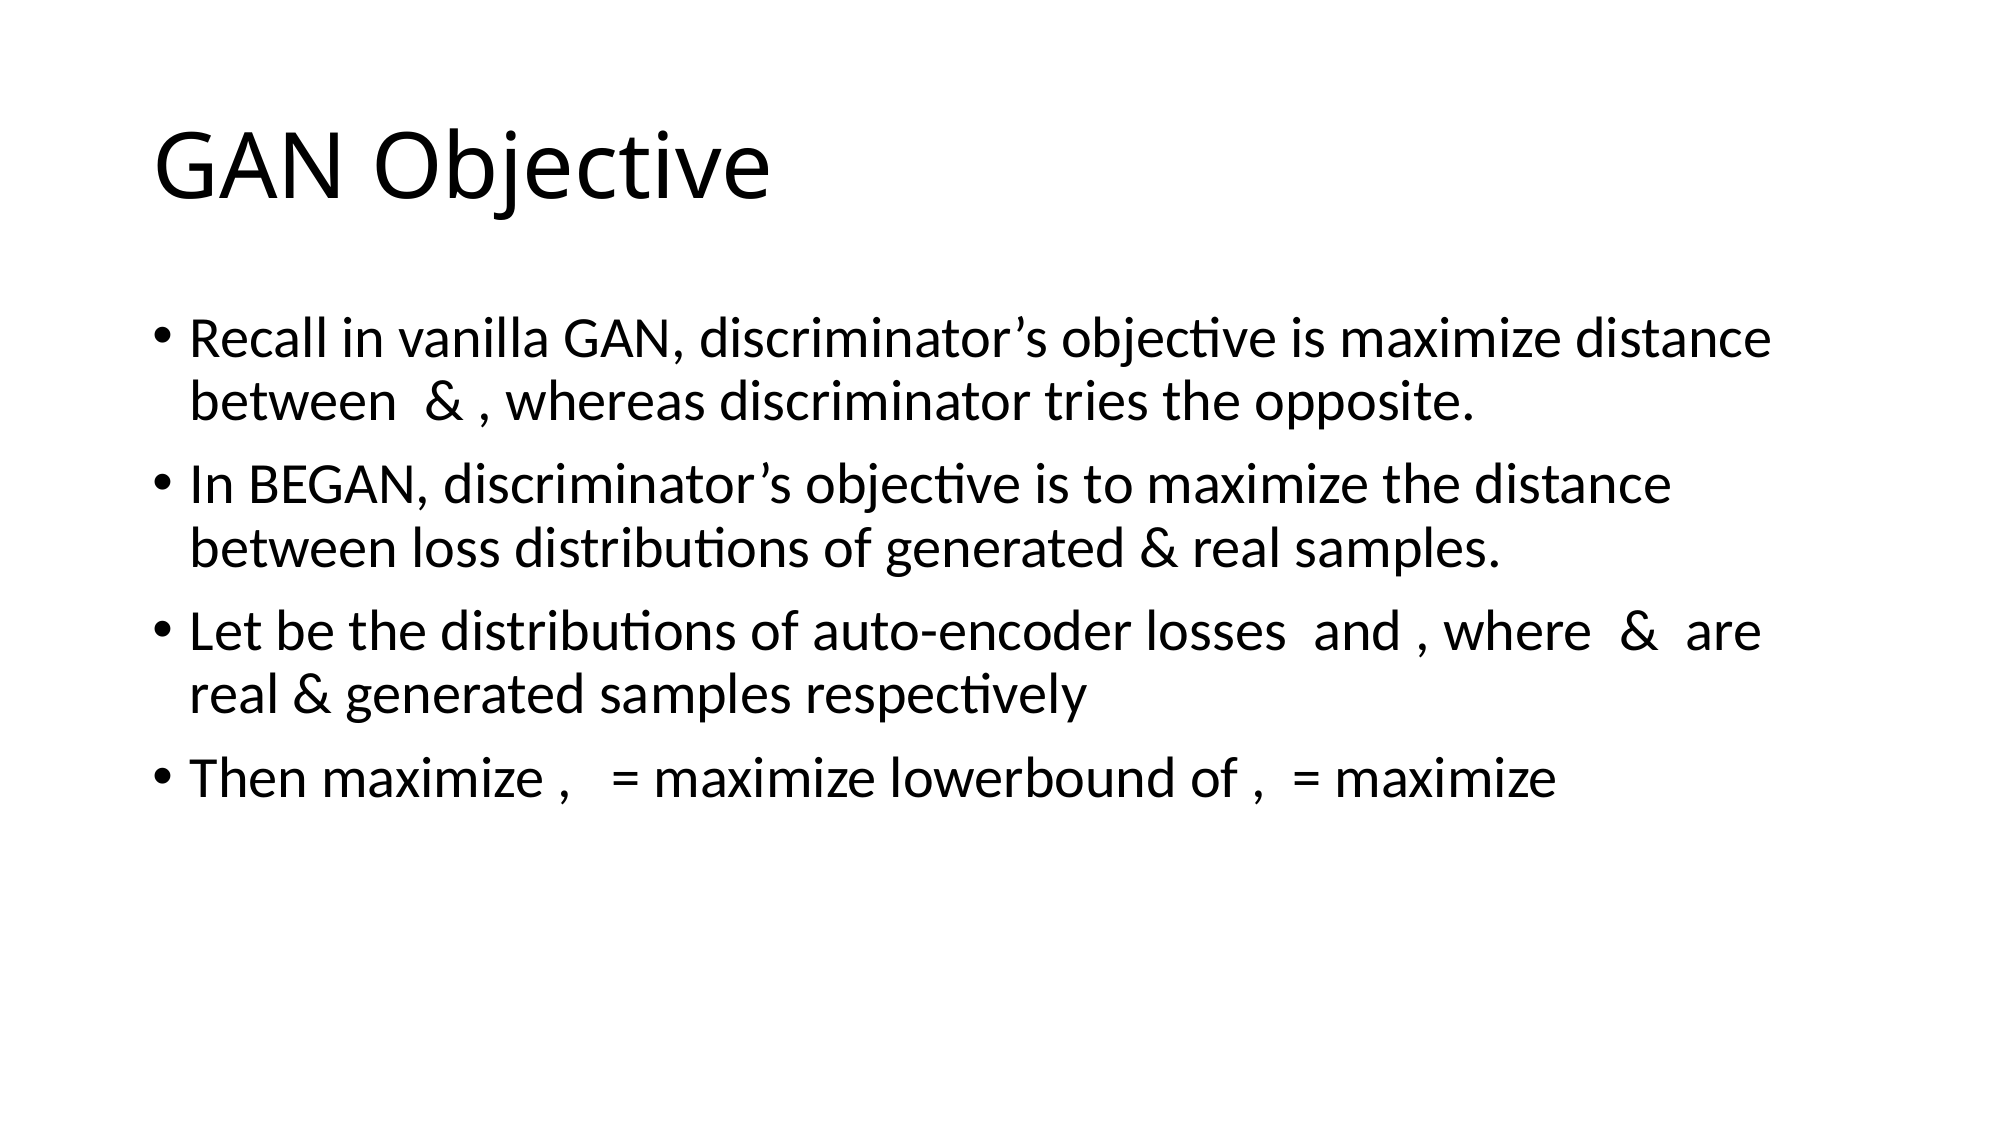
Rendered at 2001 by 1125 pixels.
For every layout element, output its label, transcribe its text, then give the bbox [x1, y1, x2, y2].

title GAN Objective [137, 59, 1863, 278]
